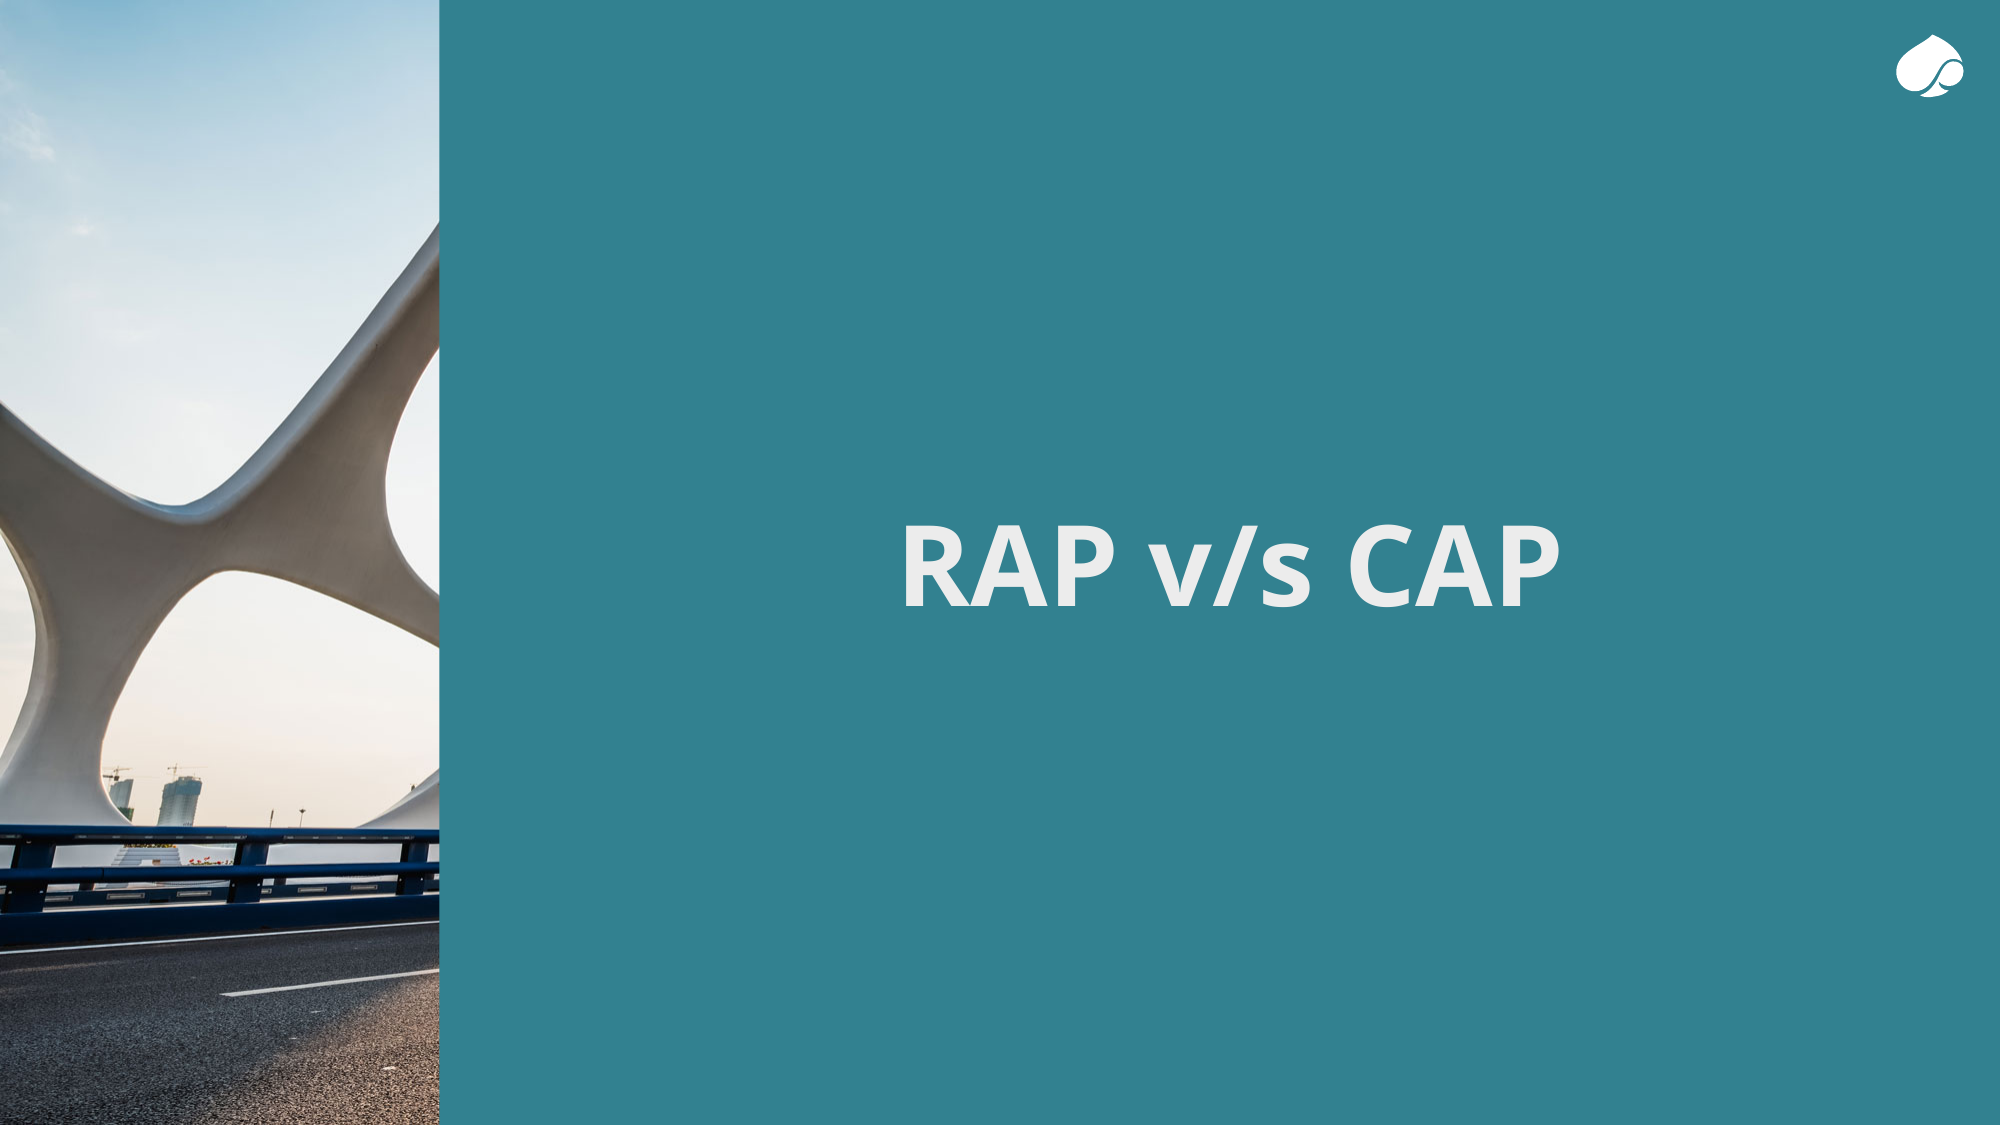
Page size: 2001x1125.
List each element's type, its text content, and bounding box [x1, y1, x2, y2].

text_box RAP v/s CAP [881, 486, 2000, 637]
picture [0, 0, 439, 1125]
